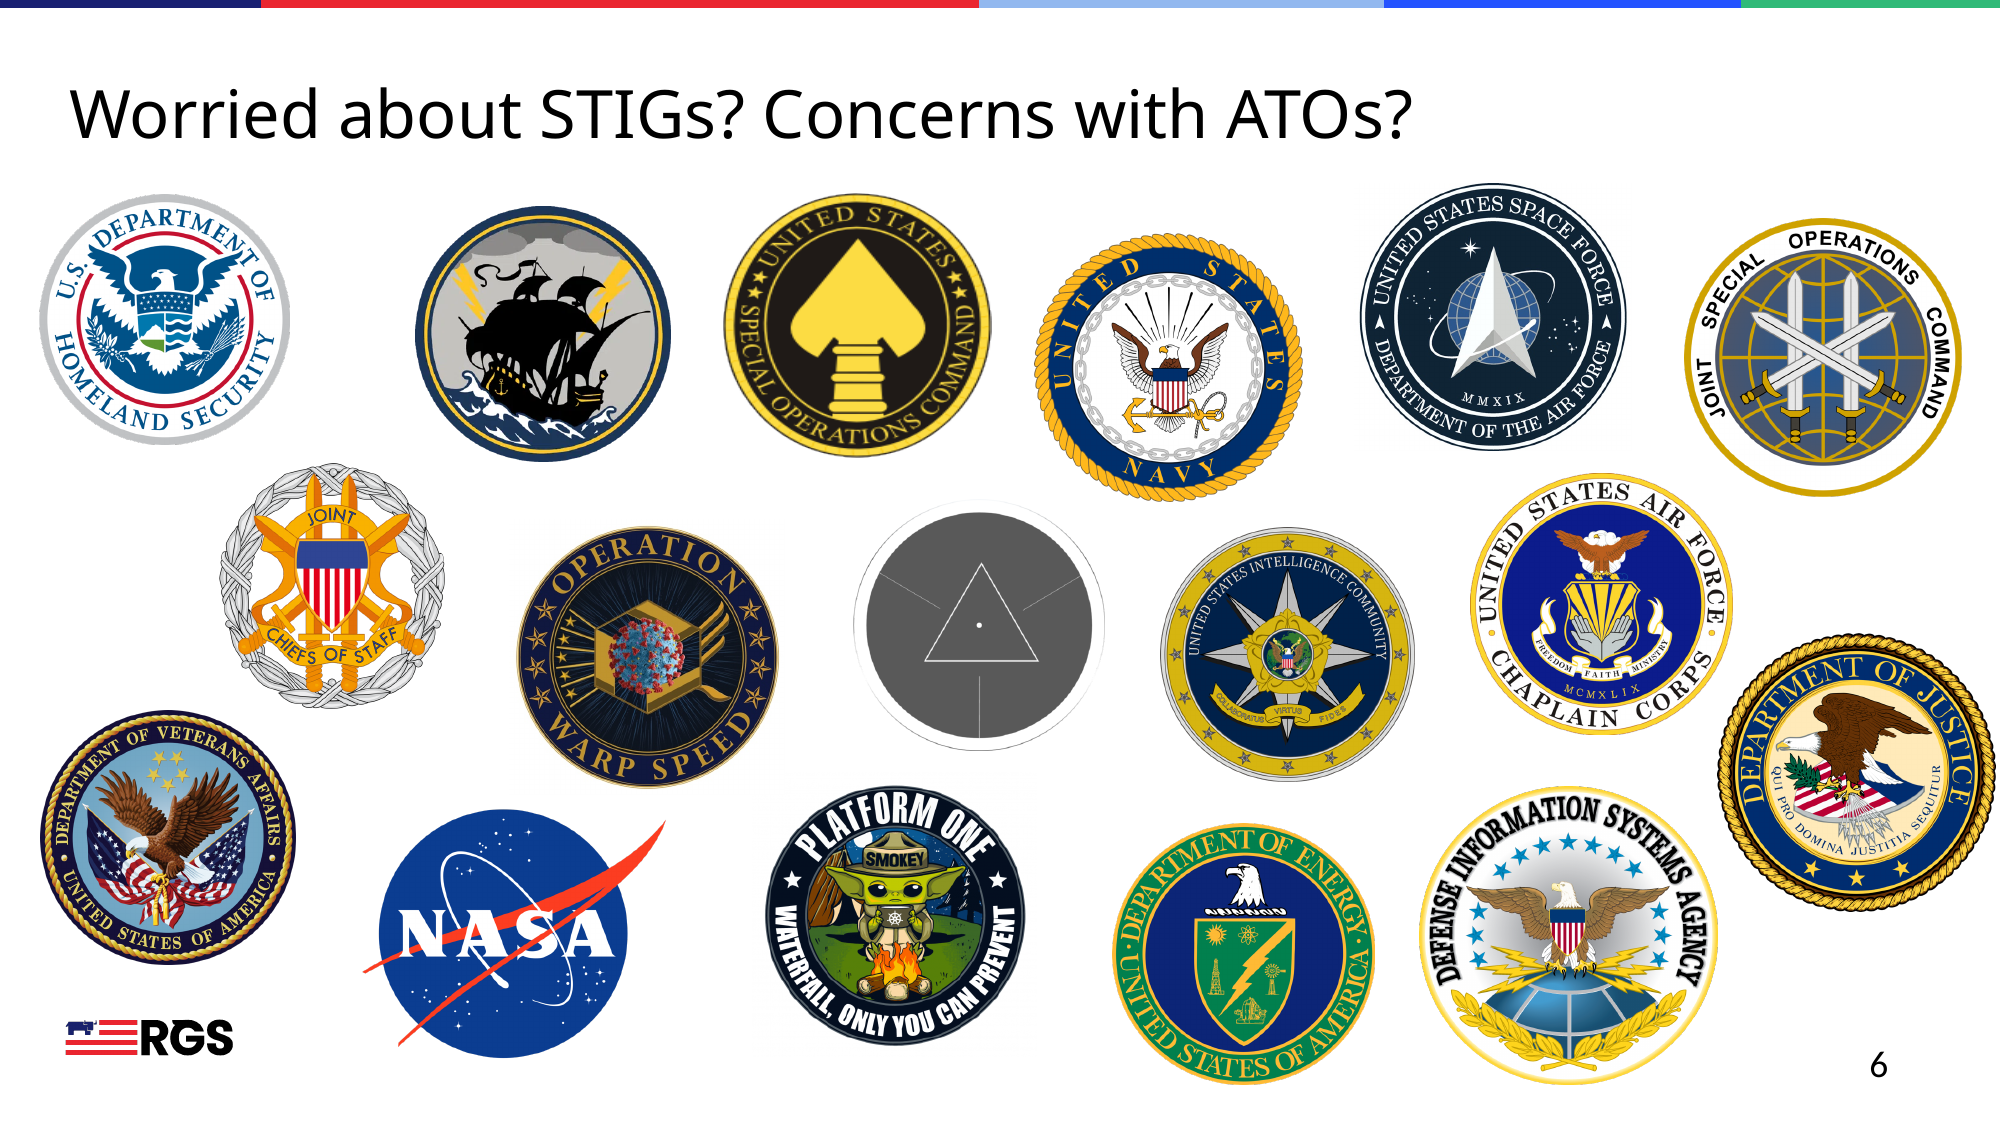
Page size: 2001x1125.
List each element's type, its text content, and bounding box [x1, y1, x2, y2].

picture [723, 193, 992, 458]
picture [853, 233, 1303, 751]
picture [1112, 823, 1375, 1085]
picture [63, 1015, 241, 1070]
picture [1160, 527, 1415, 782]
picture [1354, 183, 1632, 451]
picture [348, 519, 1037, 1079]
text_box 6 [1832, 1032, 1904, 1079]
picture [415, 206, 671, 462]
picture [219, 463, 445, 709]
picture [40, 710, 296, 965]
picture [39, 194, 290, 446]
picture [1419, 218, 1996, 1085]
title Worried about STIGs? Concerns with ATOs? [54, 72, 1823, 163]
